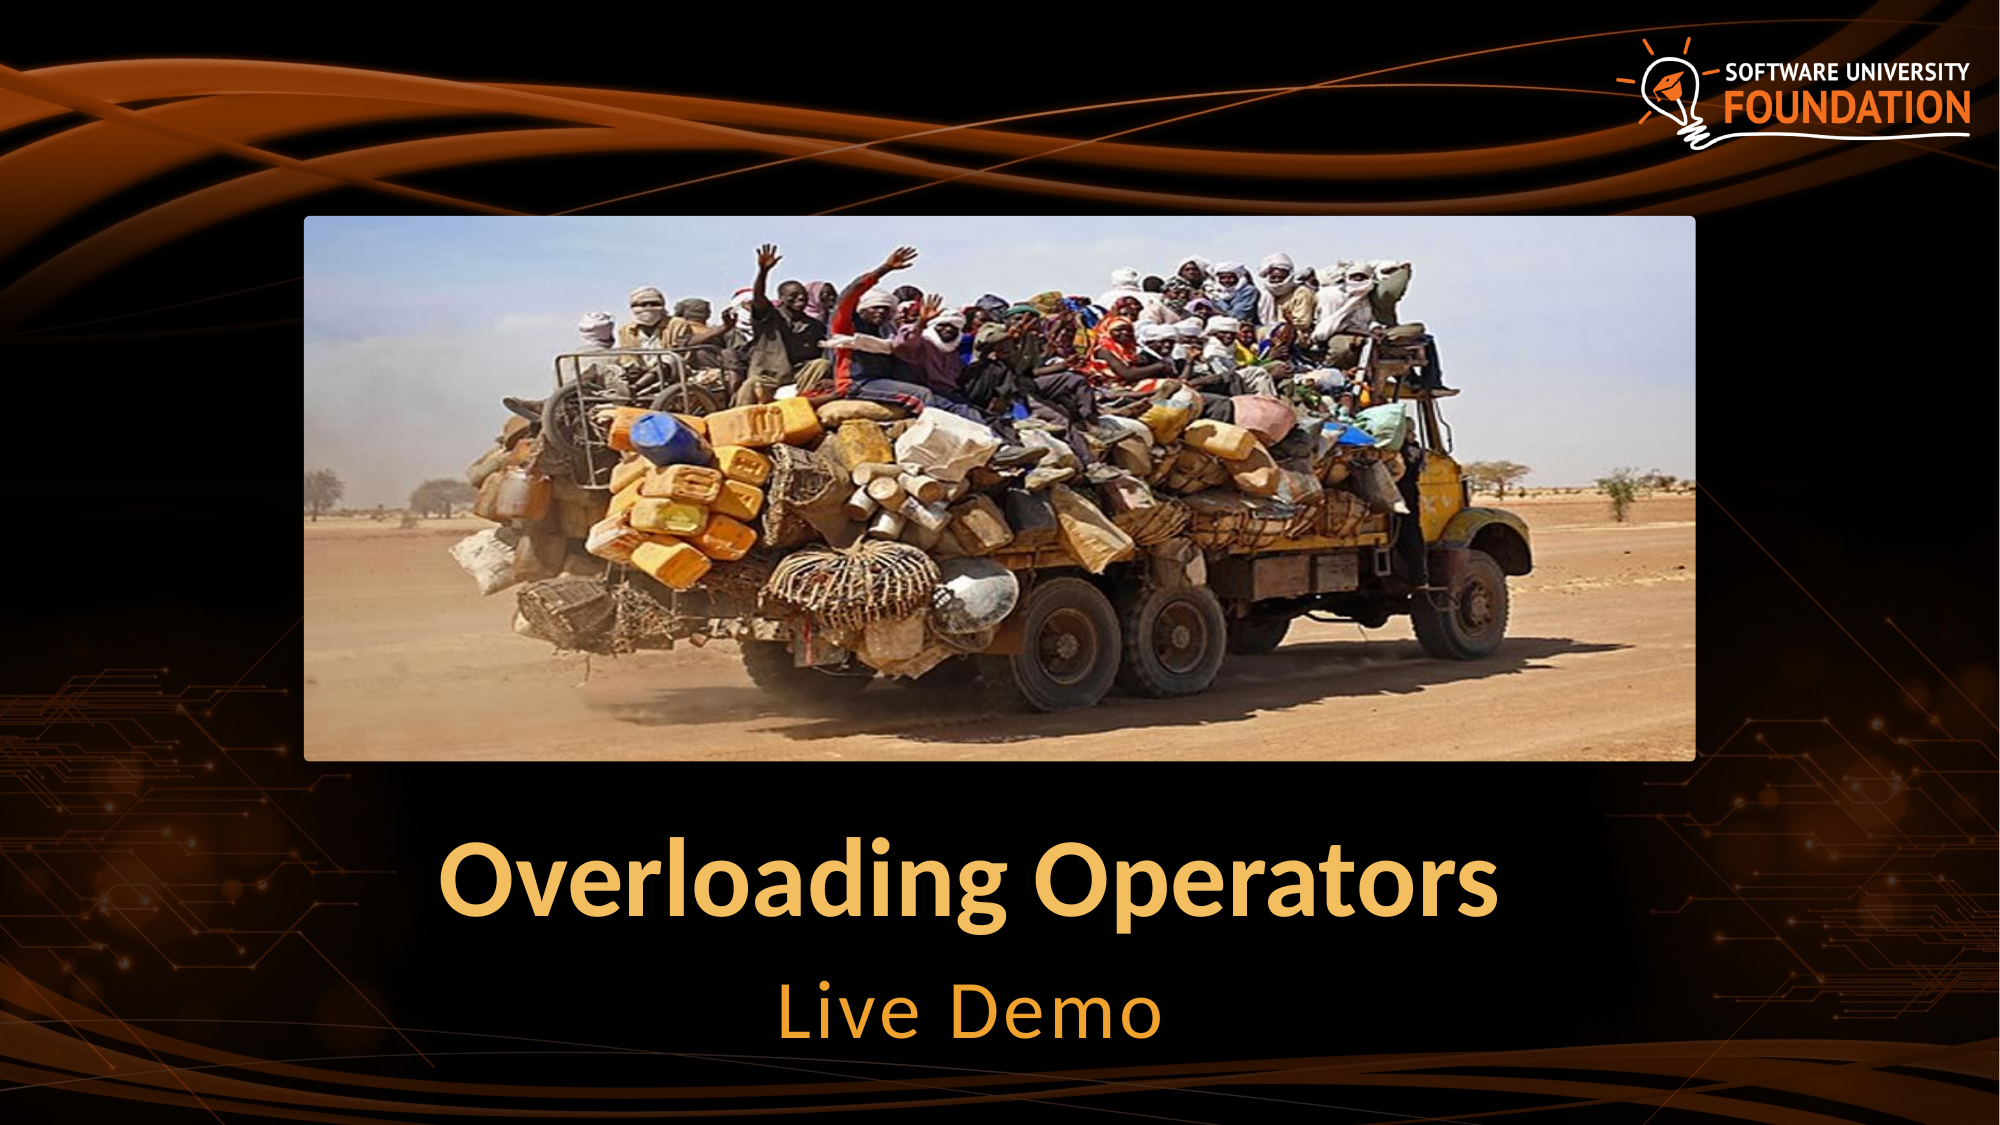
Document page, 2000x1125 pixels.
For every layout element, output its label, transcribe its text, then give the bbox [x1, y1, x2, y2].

list Live Demo [237, 944, 1704, 1057]
picture [0, 0, 2000, 1125]
title Overloading Operators [237, 812, 1704, 944]
